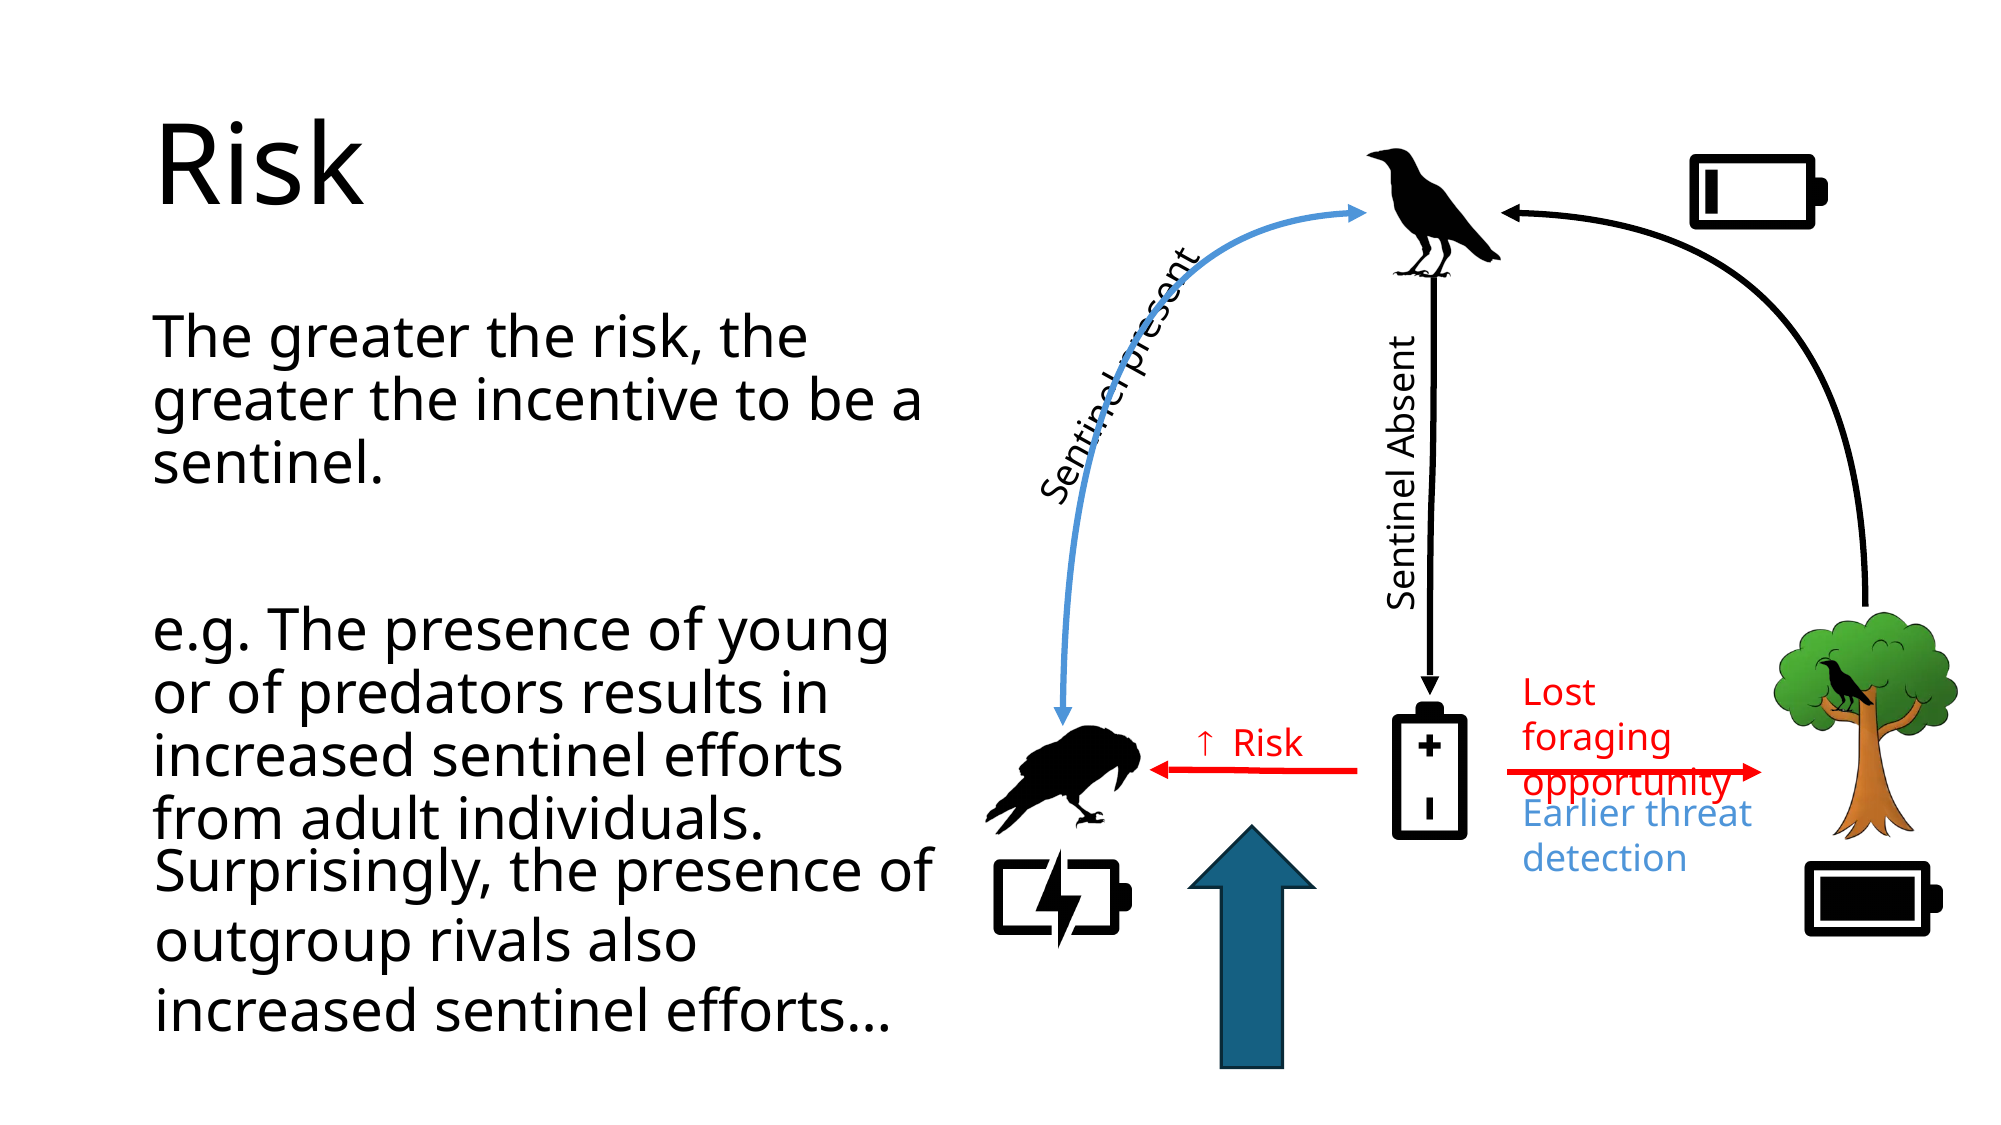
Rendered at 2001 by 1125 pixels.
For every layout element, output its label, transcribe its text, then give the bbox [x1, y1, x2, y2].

title Risk [137, 59, 1863, 278]
text_box [1219, 975, 1285, 1070]
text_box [984, 116, 1986, 975]
text_box Surprisingly, the presence of outgroup rivals also increased sentinel efforts… [139, 826, 971, 1051]
list The greater the risk, the greater the incentive to be a sentinel. e.g. The presence of young or of predators results in increased sentinel efforts from adult individuals. [137, 299, 976, 813]
